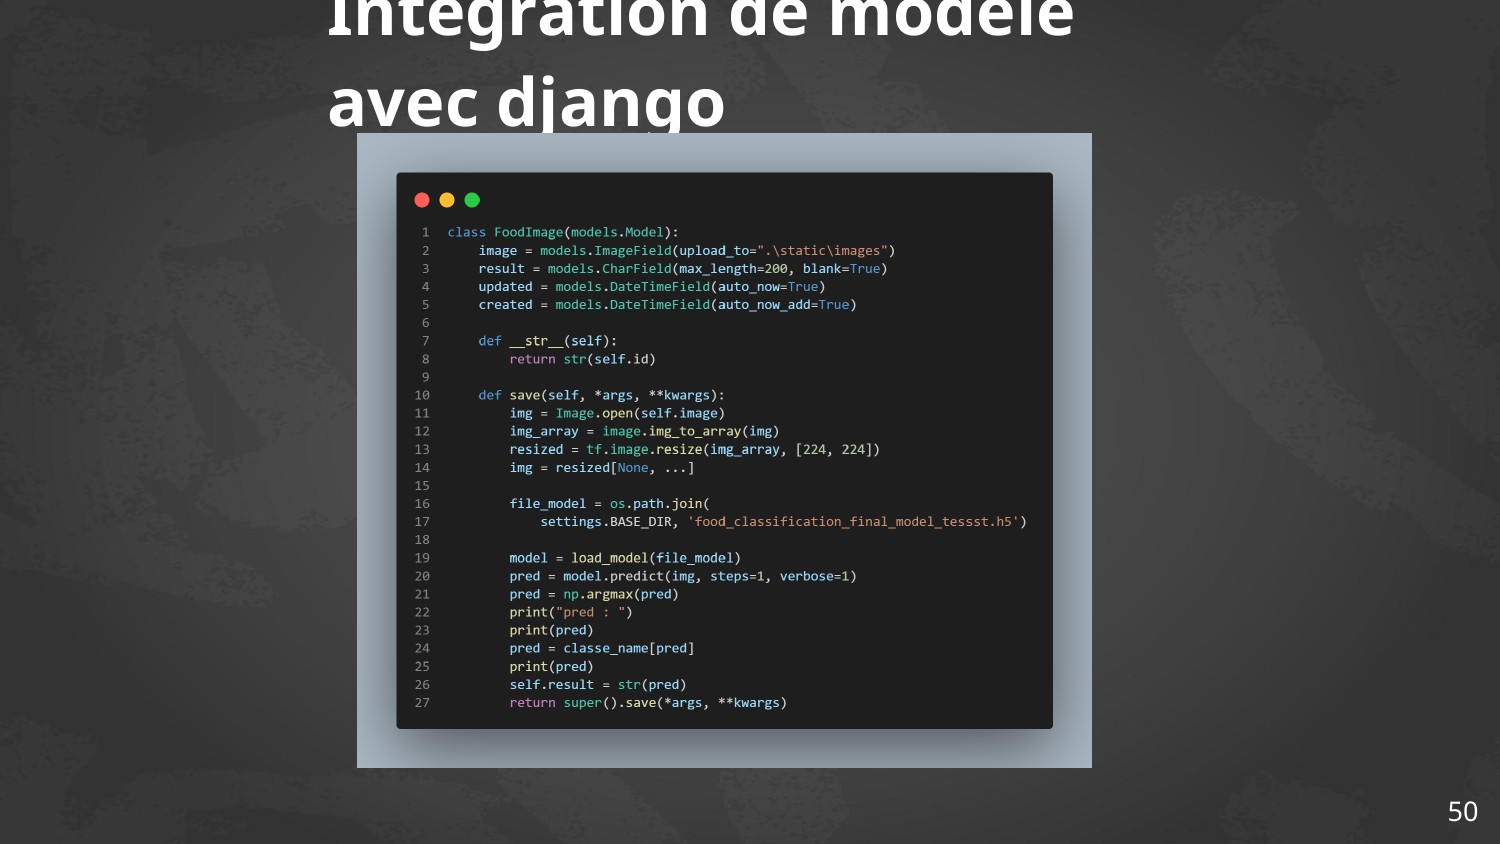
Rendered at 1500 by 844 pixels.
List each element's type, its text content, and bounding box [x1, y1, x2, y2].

subtitle Intégration de modèle avec django [312, 0, 1165, 111]
picture [0, 0, 1500, 844]
slide_number ‹#› [1403, 779, 1494, 844]
